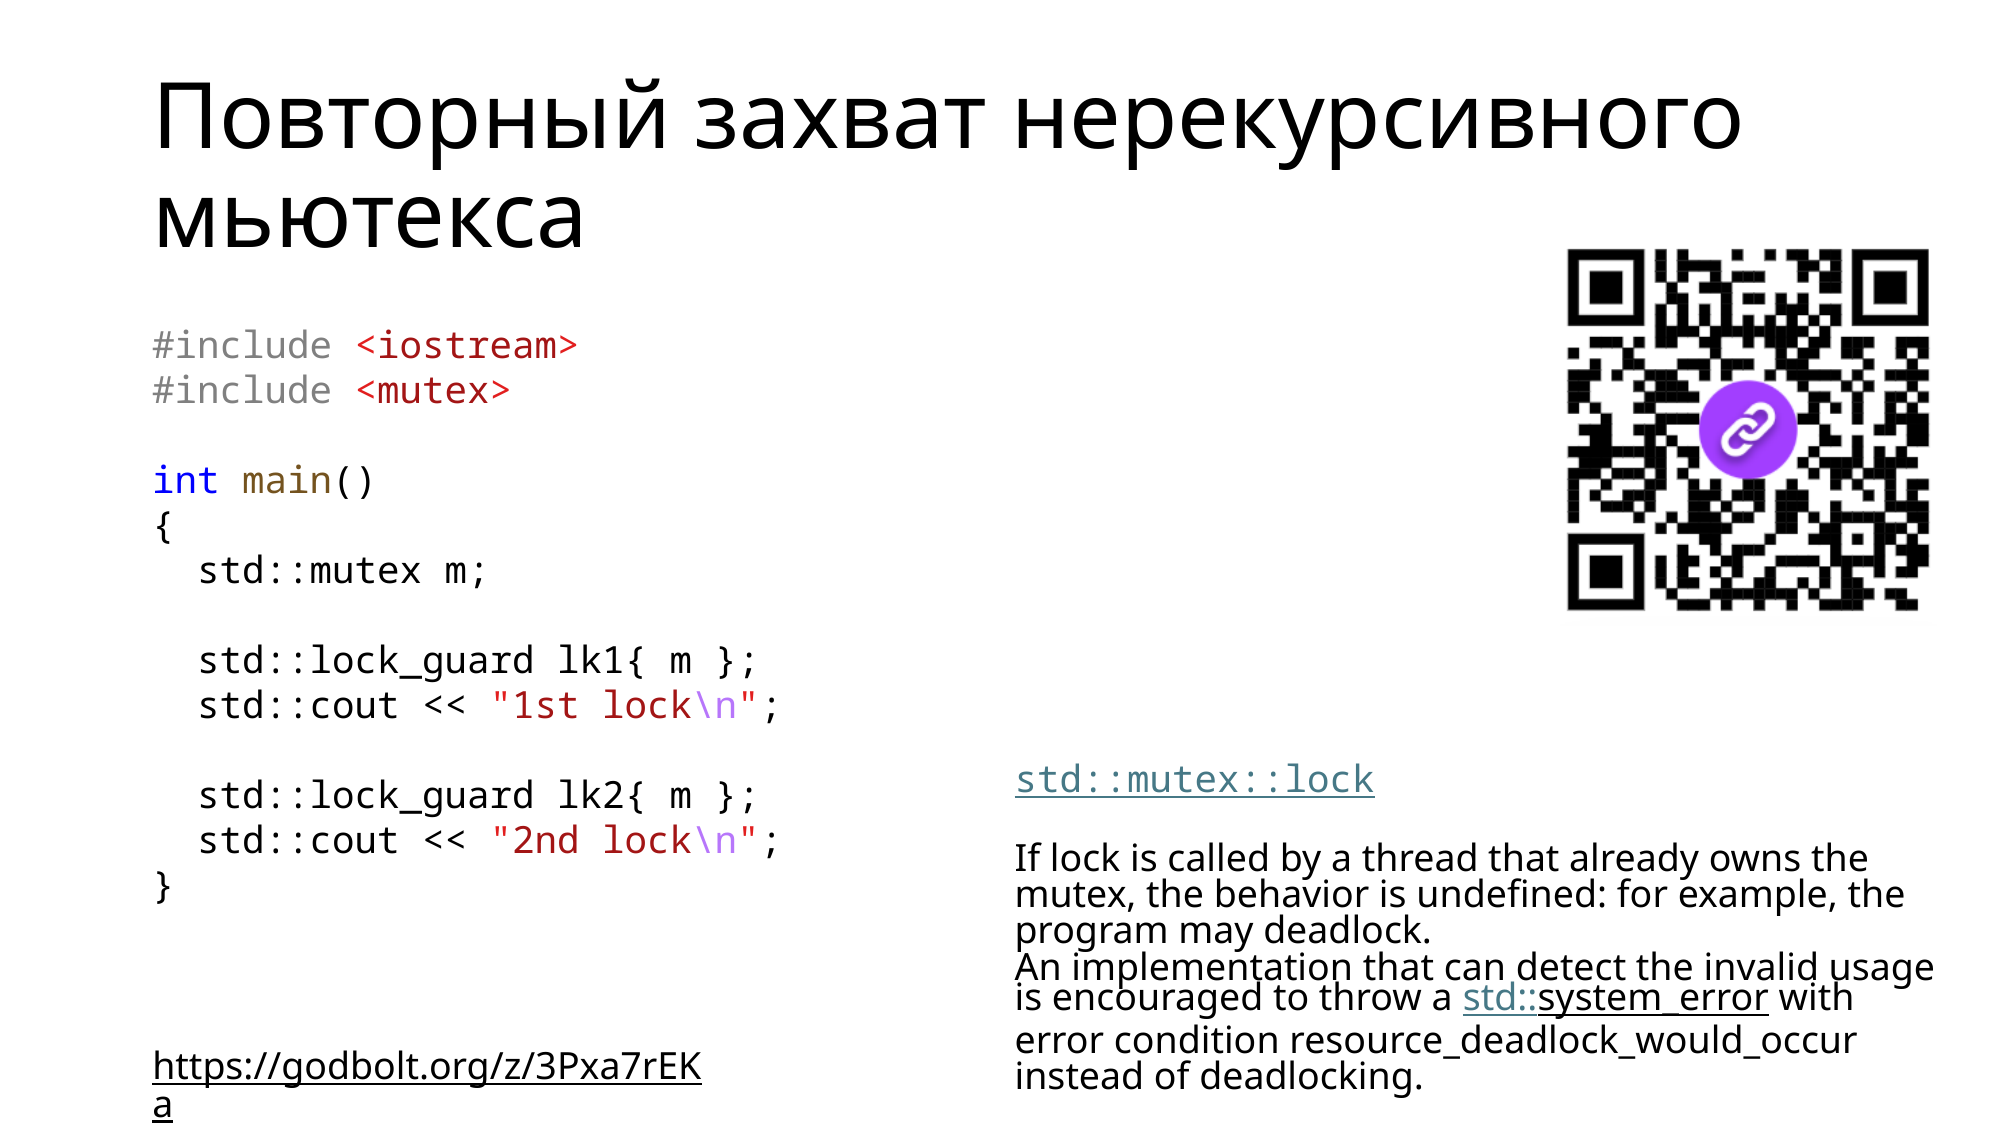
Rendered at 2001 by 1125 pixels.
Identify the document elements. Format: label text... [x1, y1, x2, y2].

text_box #include <iostream> #include <mutex> int main() { std::mutex m; std::lock_guard lk1{ m }; std::cout << "1st lock\n"; std::lock_guard lk2{ m }; std::cout << "2nd lock\n"; } [137, 314, 1501, 1004]
text_box https://godbolt.org/z/3Pxa7rEKa [137, 1034, 728, 1125]
picture [1559, 233, 1942, 626]
title Повторный захват нерекурсивного мьютекса [137, 59, 1863, 278]
text_box std::mutex::lock If lock is called by a thread that already owns the mutex, the behavior is undefined: for example, the program may deadlock. An implementation that can detect the invalid usage is encouraged to throw a std::system_error with error condition resource_deadlock_would_occur instead of deadlocking. [999, 762, 1969, 1105]
